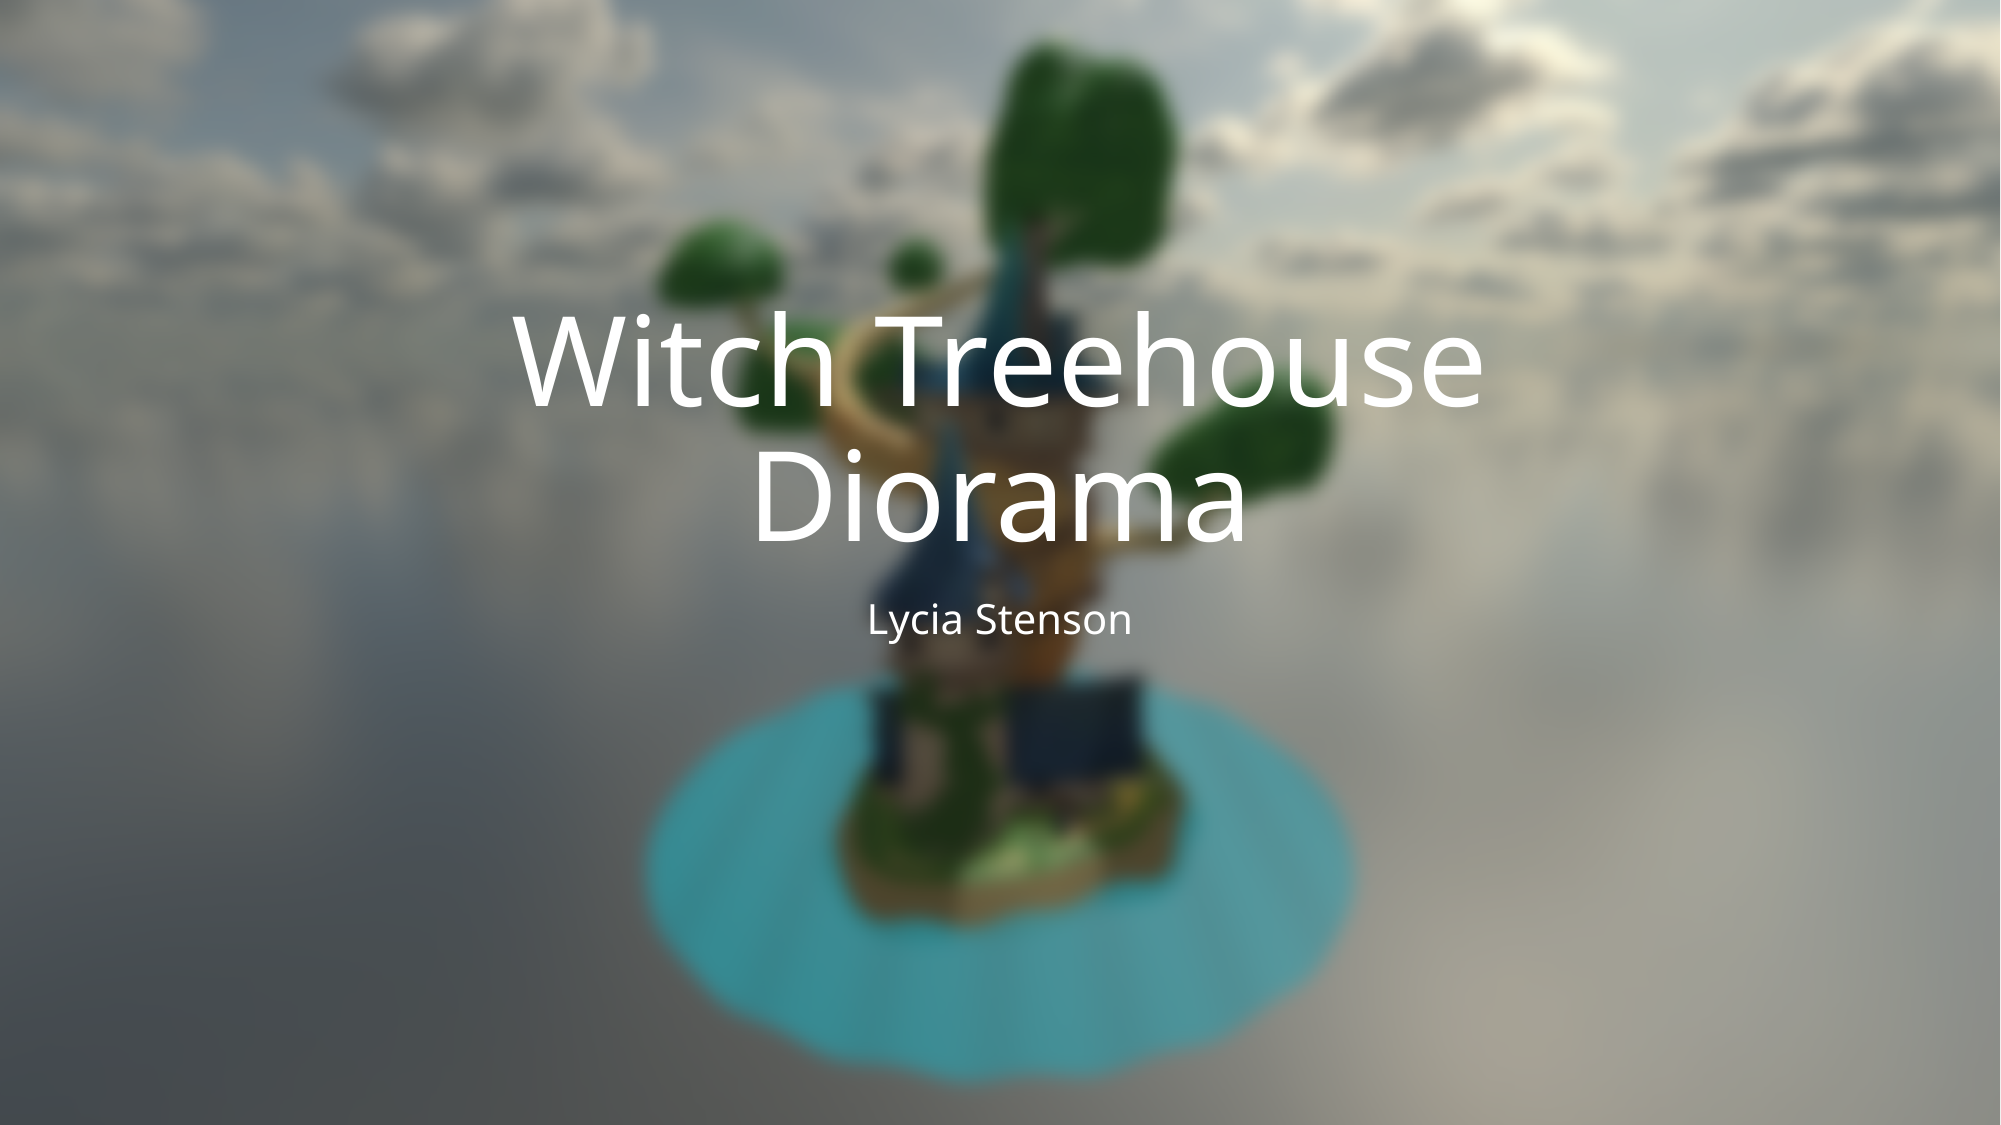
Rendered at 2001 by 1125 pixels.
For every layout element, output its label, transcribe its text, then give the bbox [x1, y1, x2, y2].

picture [0, 0, 2001, 1125]
title Witch Treehouse Diorama [249, 184, 1750, 576]
subtitle Lycia Stenson [249, 590, 1750, 863]
